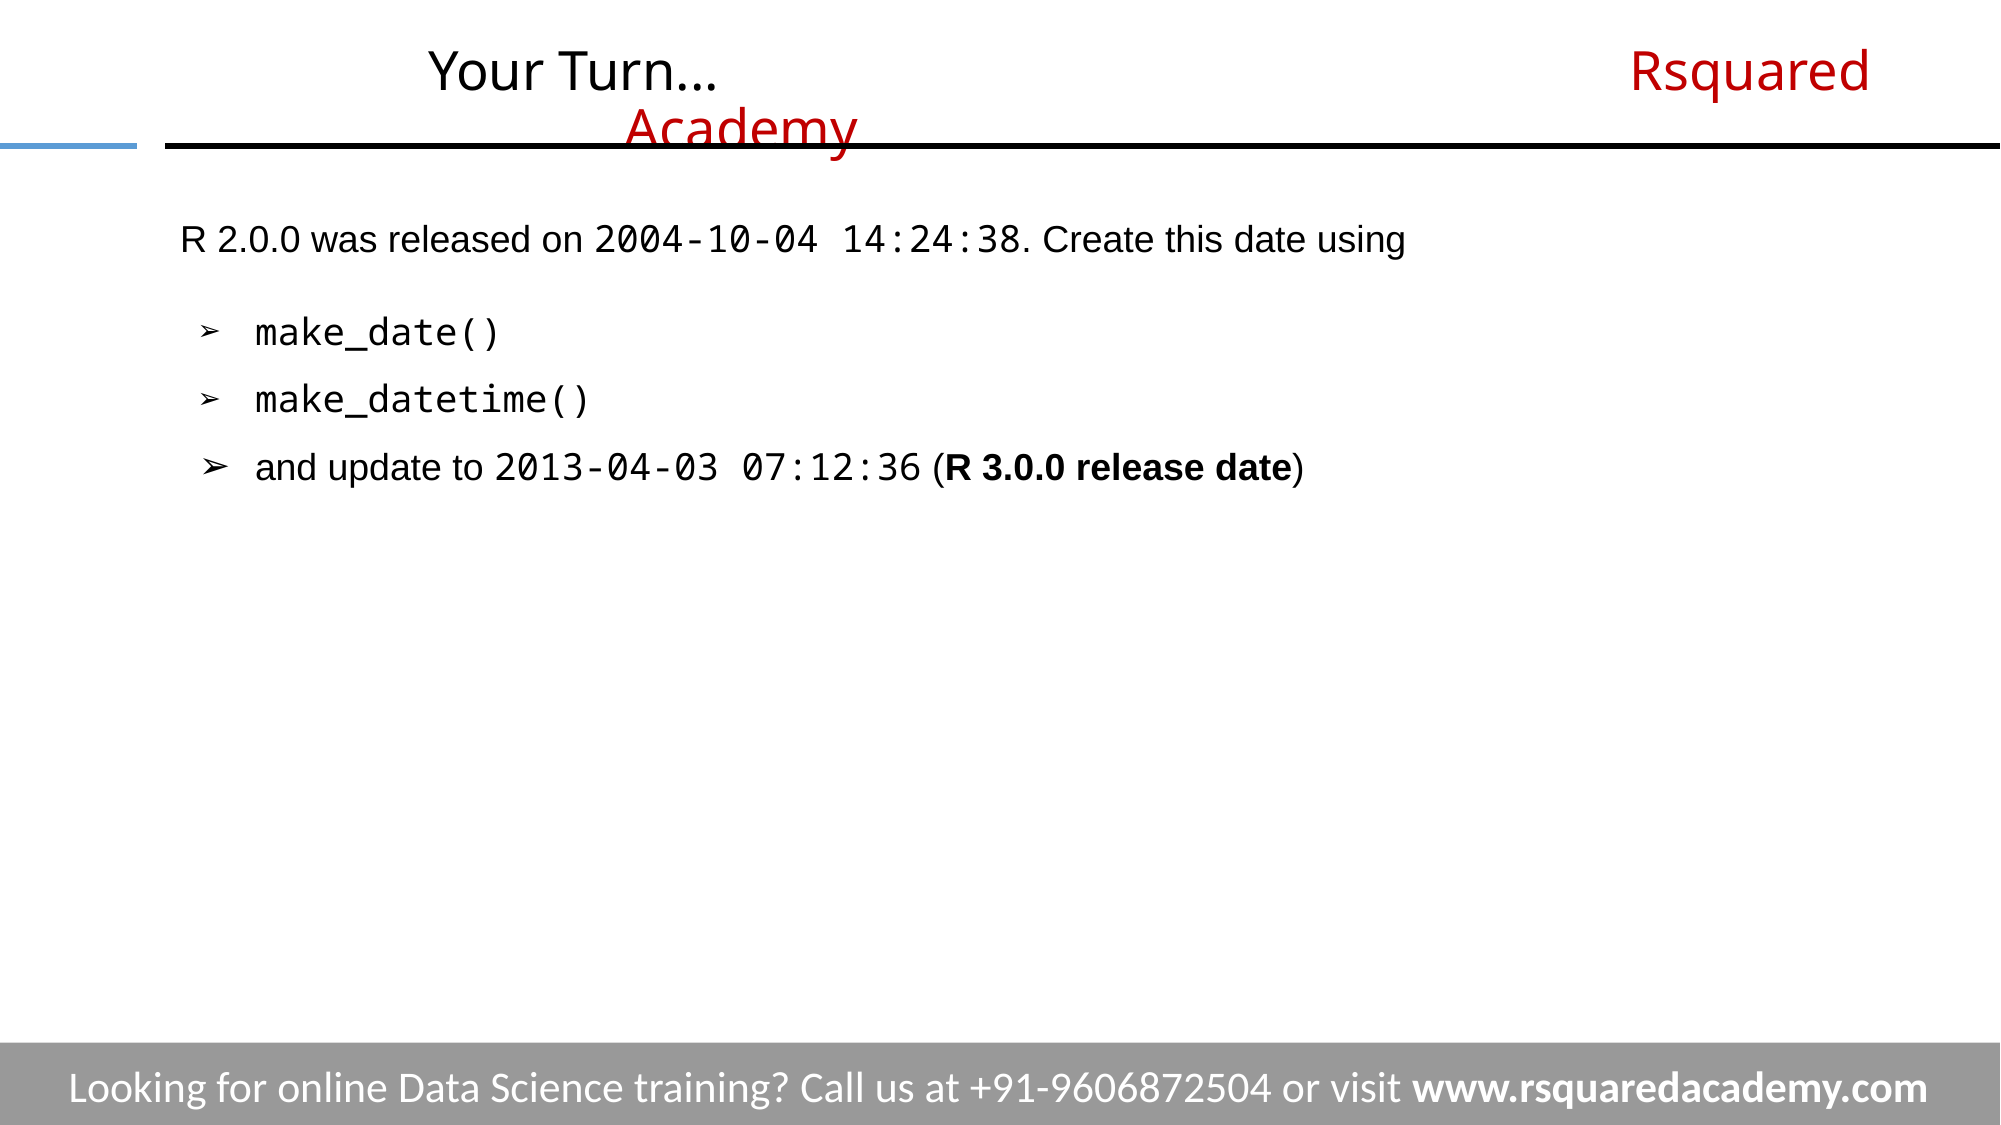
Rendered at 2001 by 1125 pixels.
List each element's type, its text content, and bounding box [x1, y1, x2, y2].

title Your Turn... Rsquared Academy [0, 0, 2000, 146]
text_box R 2.0.0 was released on 2004-10-04 14:24:38. Create this date using make_date() make_datetime() and update to 2013-04-03 07:12:36 (R 3.0.0 release date) [165, 193, 1959, 932]
text_box Looking for online Data Science training? Call us at +91-9606872504 or visit www.rsquaredacademy.com [0, 1042, 2000, 1125]
